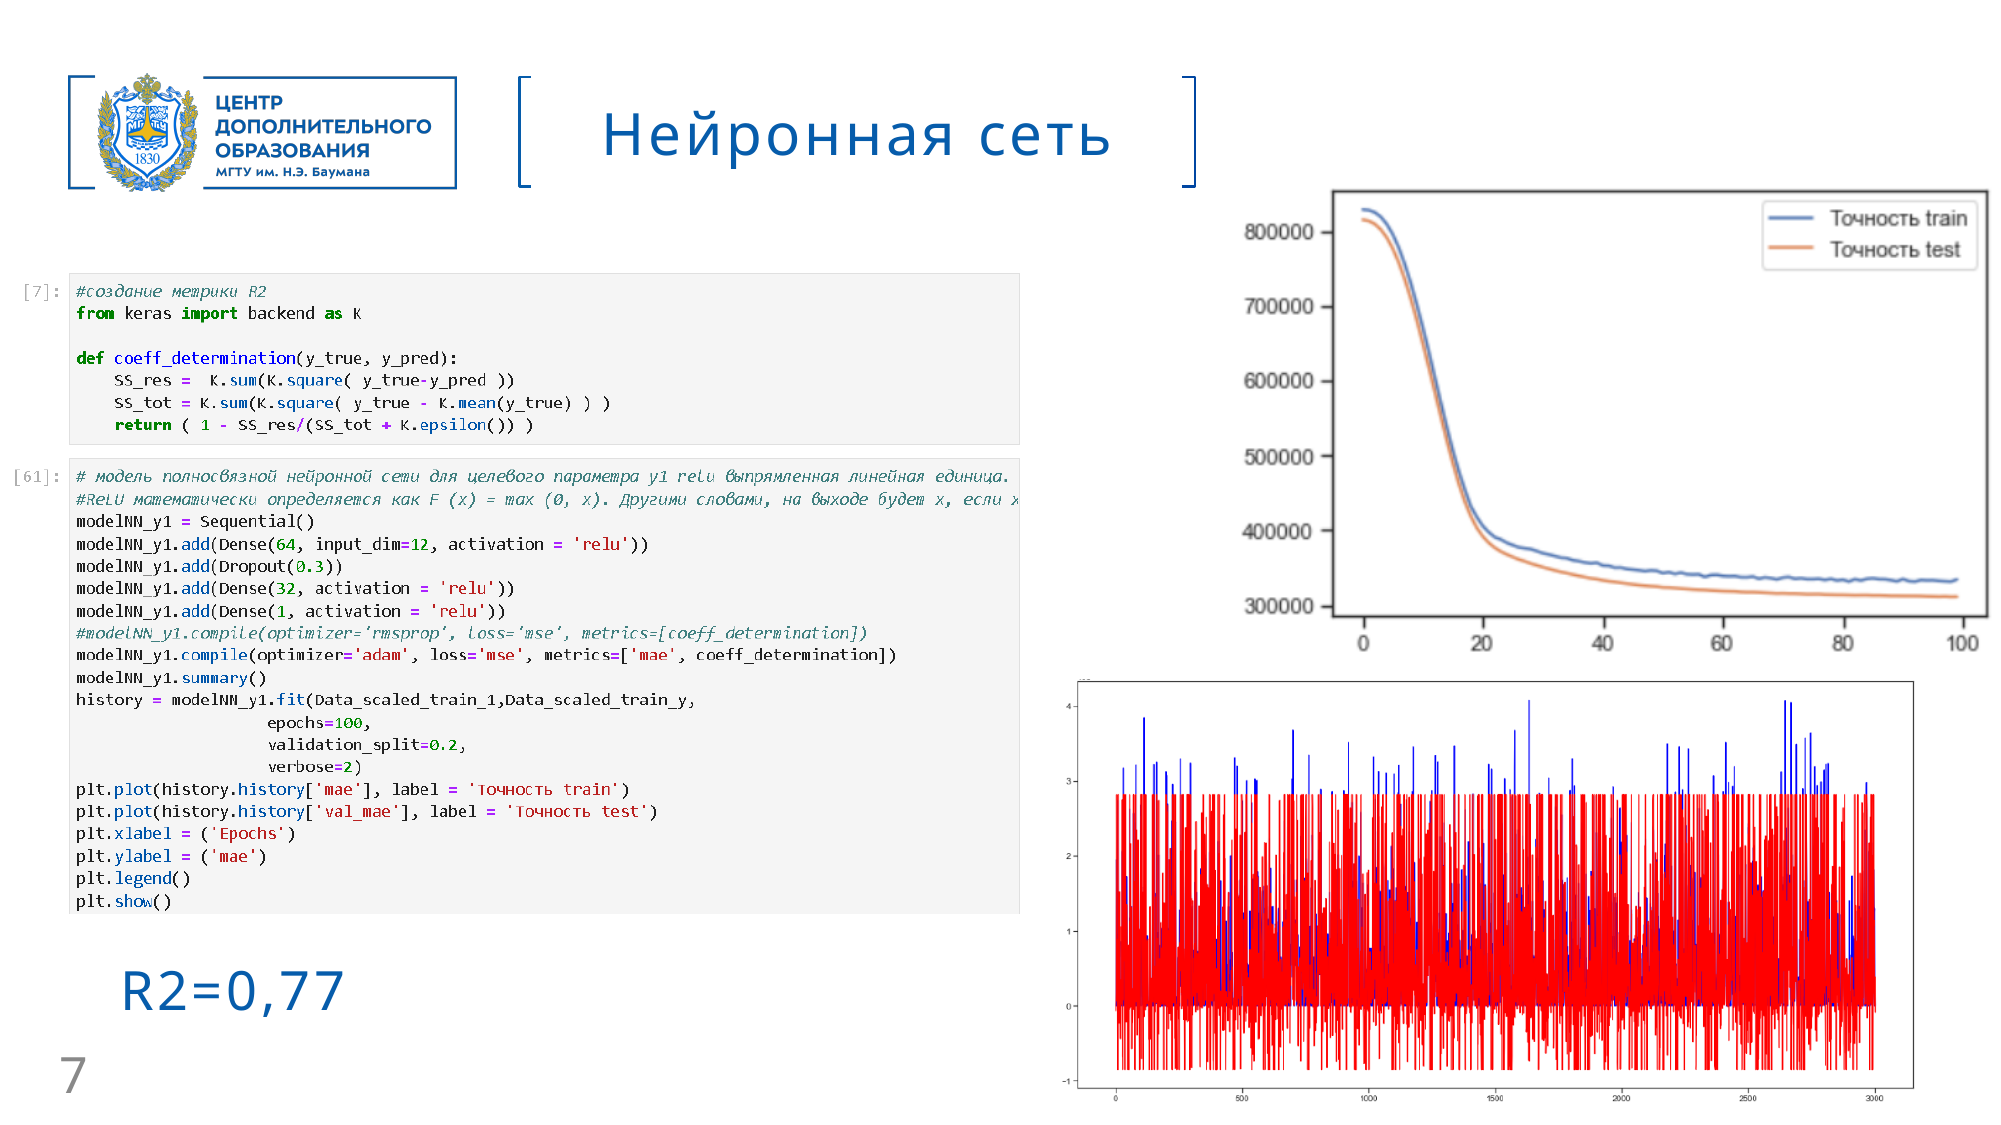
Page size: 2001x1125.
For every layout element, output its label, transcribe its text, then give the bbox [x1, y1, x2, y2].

picture [68, 73, 457, 192]
picture [1207, 176, 2001, 664]
picture [1040, 679, 1930, 1123]
slide_number 7 [44, 1055, 149, 1101]
picture [0, 257, 1025, 914]
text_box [519, 76, 1196, 187]
list R2=0,77 [91, 956, 996, 1030]
